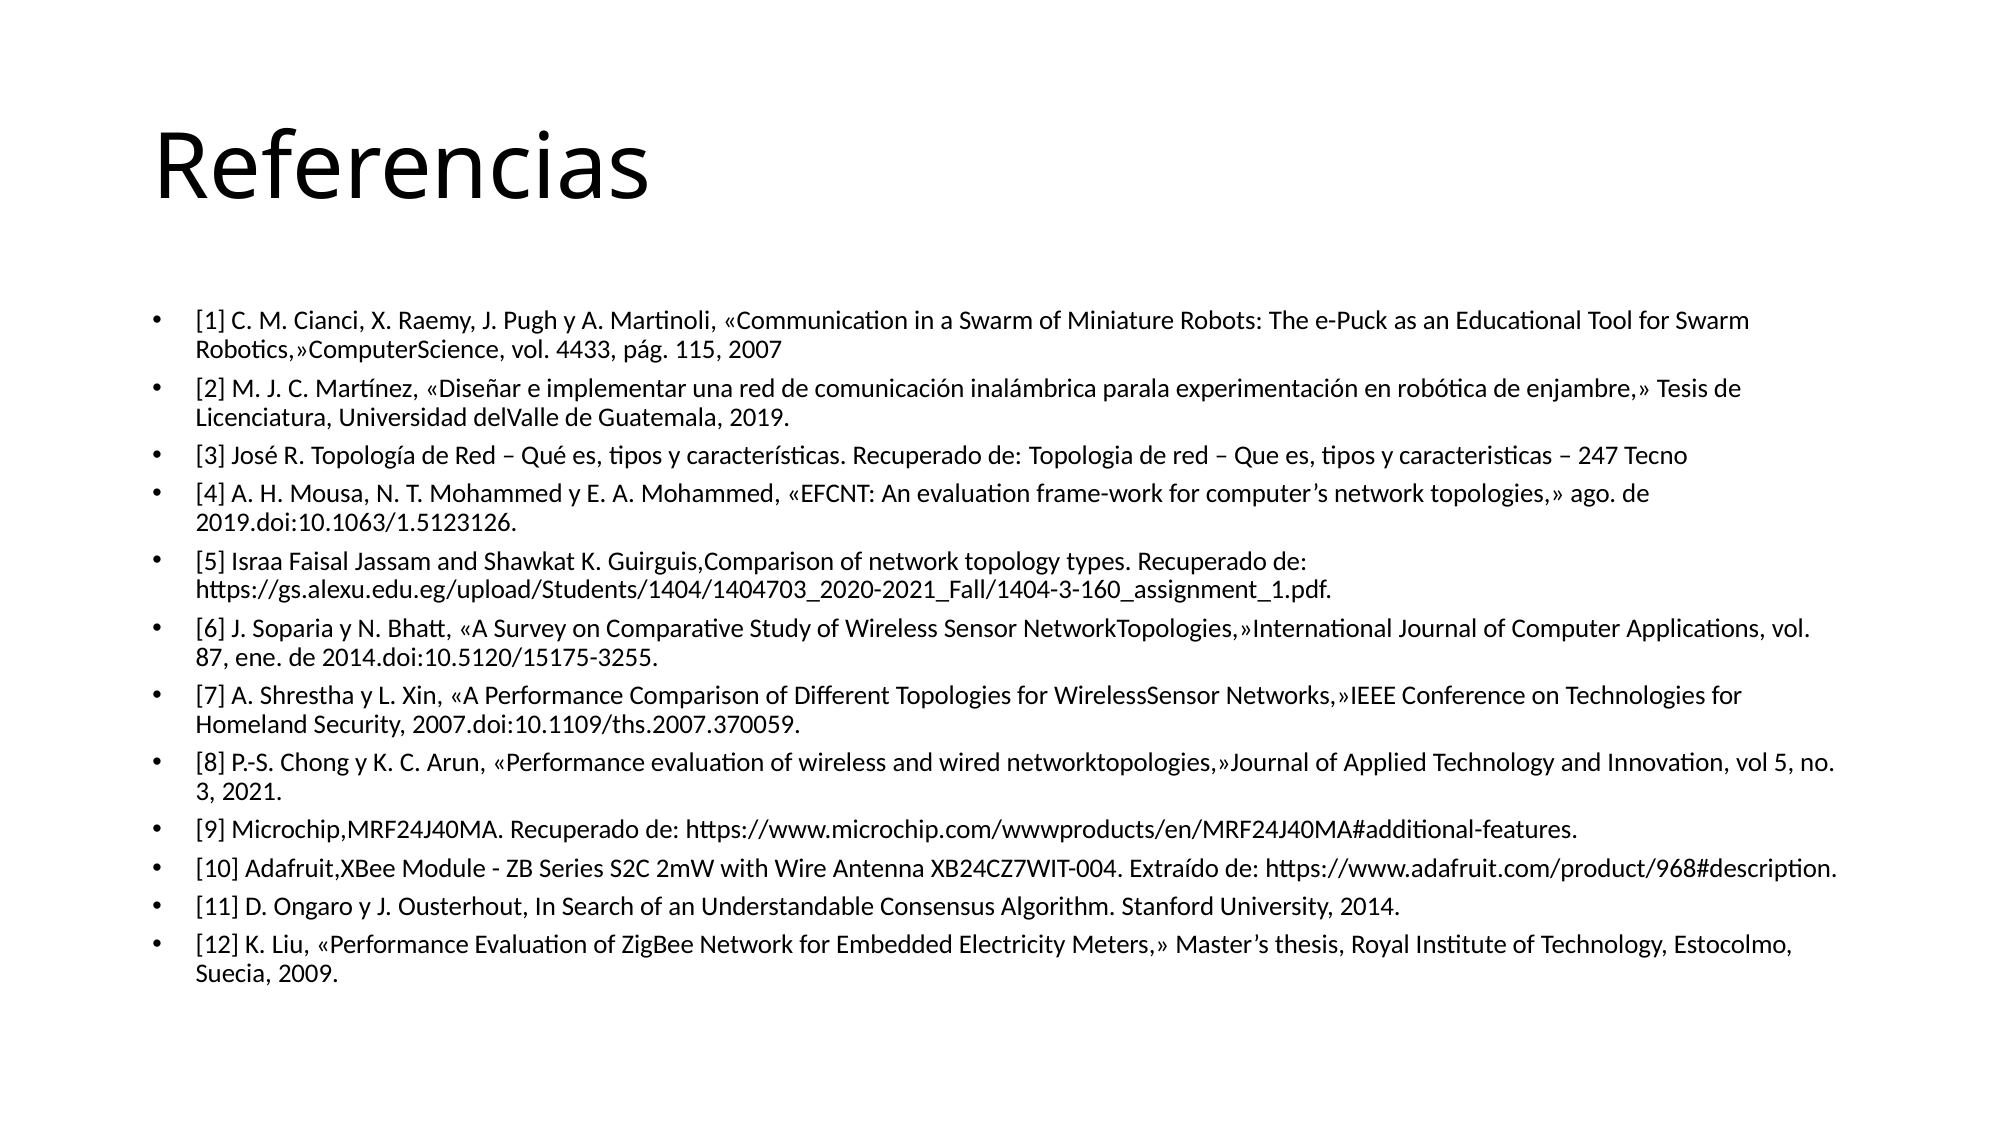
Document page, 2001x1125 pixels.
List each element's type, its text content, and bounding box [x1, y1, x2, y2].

list [1] C. M. Cianci, X. Raemy, J. Pugh y A. Martinoli, «Communication in a Swarm of Miniature Robots: The e-Puck as an Educational Tool for Swarm Robotics,»ComputerScience, vol. 4433, pág. 115, 2007 [2] M. J. C. Martínez, «Diseñar e implementar una red de comunicación inalámbrica parala experimentación en robótica de enjambre,» Tesis de Licenciatura, Universidad delValle de Guatemala, 2019. [3] José R. Topología de Red – Qué es, tipos y características. Recuperado de: Topologia de red – Que es, tipos y caracteristicas – 247 Tecno [4] A. H. Mousa, N. T. Mohammed y E. A. Mohammed, «EFCNT: An evaluation frame-work for computer’s network topologies,» ago. de 2019.doi:10.1063/1.5123126. [5] Israa Faisal Jassam and Shawkat K. Guirguis,Comparison of network topology types. Recuperado de: https://gs.alexu.edu.eg/upload/Students/1404/1404703_2020-2021_Fall/1404-3-160_assignment_1.pdf. [6] J. Soparia y N. Bhatt, «A Survey on Comparative Study of Wireless Sensor NetworkTopologies,»International Journal of Computer Applications, vol. 87, ene. de 2014.doi:10.5120/15175-3255. [7] A. Shrestha y L. Xin, «A Performance Comparison of Different Topologies for WirelessSensor Networks,»IEEE Conference on Technologies for Homeland Security, 2007.doi:10.1109/ths.2007.370059. [8] P.-S. Chong y K. C. Arun, «Performance evaluation of wireless and wired networktopologies,»Journal of Applied Technology and Innovation, vol 5, no. 3, 2021. [9] Microchip,MRF24J40MA. Recuperado de: https://www.microchip.com/wwwproducts/en/MRF24J40MA#additional-features. [10] Adafruit,XBee Module - ZB Series S2C 2mW with Wire Antenna XB24CZ7WIT-004. Extraído de: https://www.adafruit.com/product/968#description. [11] D. Ongaro y J. Ousterhout, In Search of an Understandable Consensus Algorithm. Stanford University, 2014. [12] K. Liu, «Performance Evaluation of ZigBee Network for Embedded Electricity Meters,» Master’s thesis, Royal Institute of Technology, Estocolmo, Suecia, 2009. [137, 299, 1863, 1014]
title Referencias [137, 59, 1863, 278]
